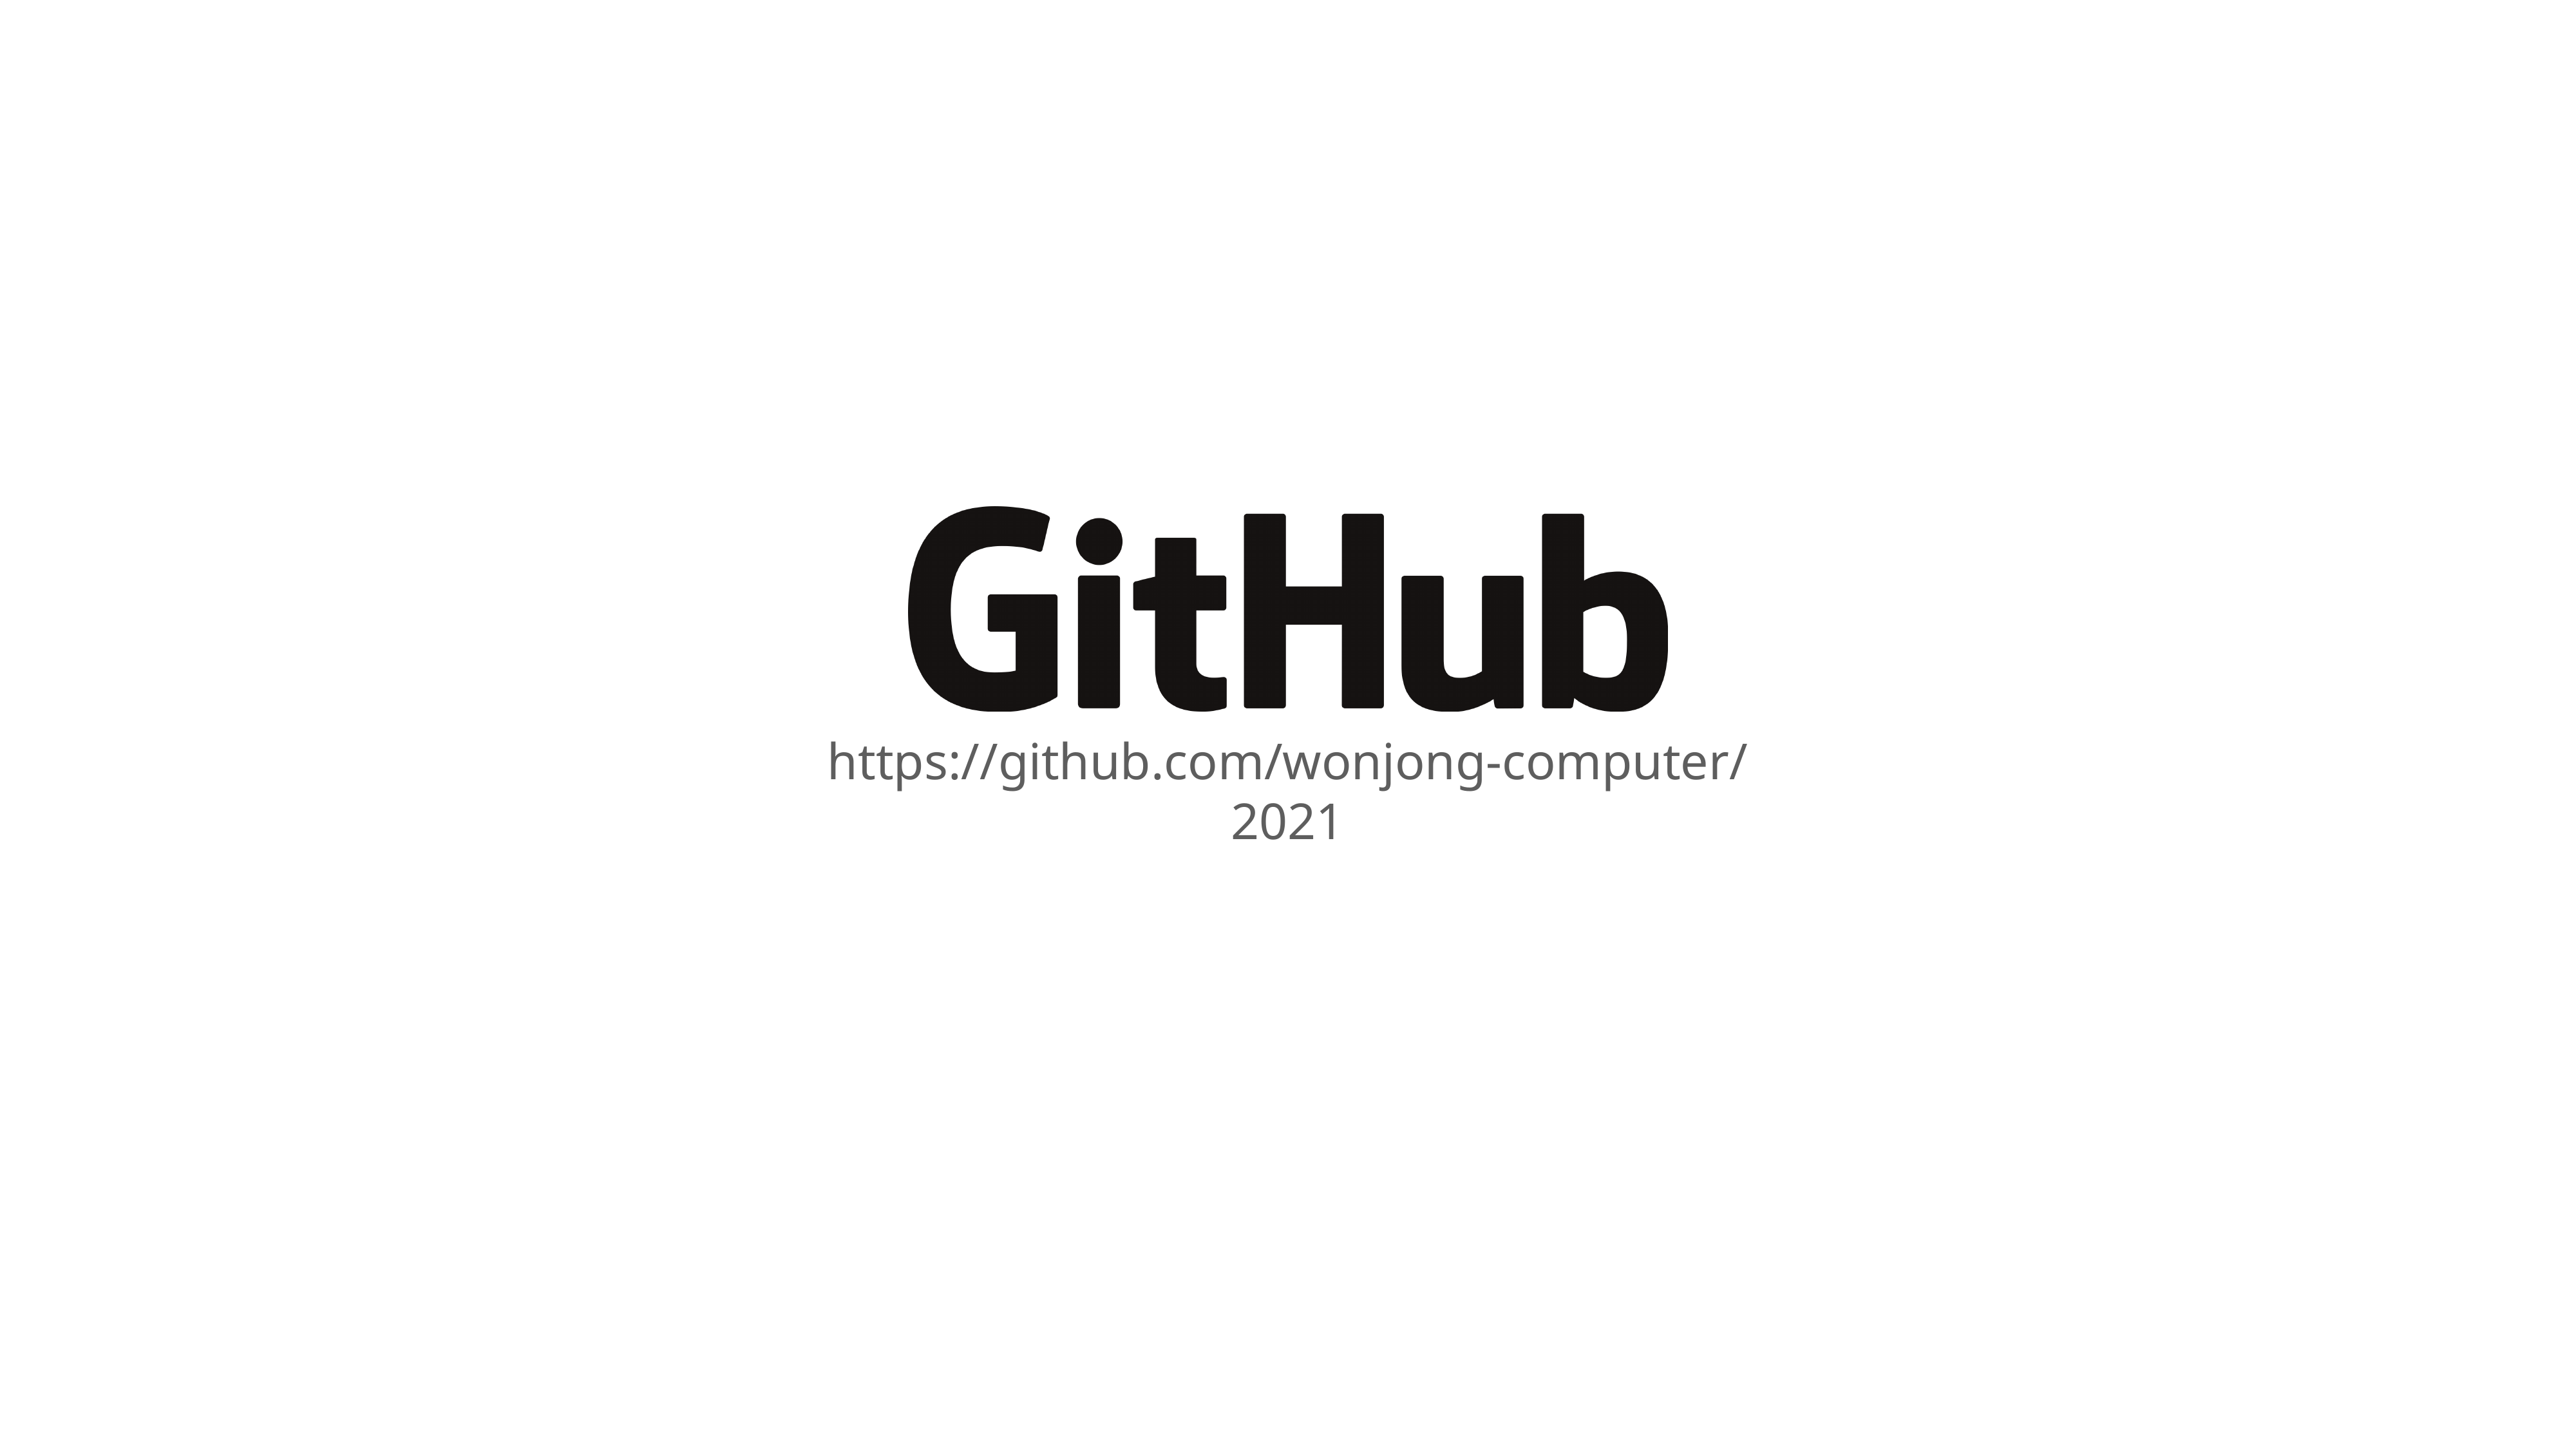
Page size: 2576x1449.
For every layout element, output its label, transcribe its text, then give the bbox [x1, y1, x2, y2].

picture [908, 506, 1668, 712]
text_box https://github.com/wonjong-computer/2021 [792, 724, 1784, 855]
